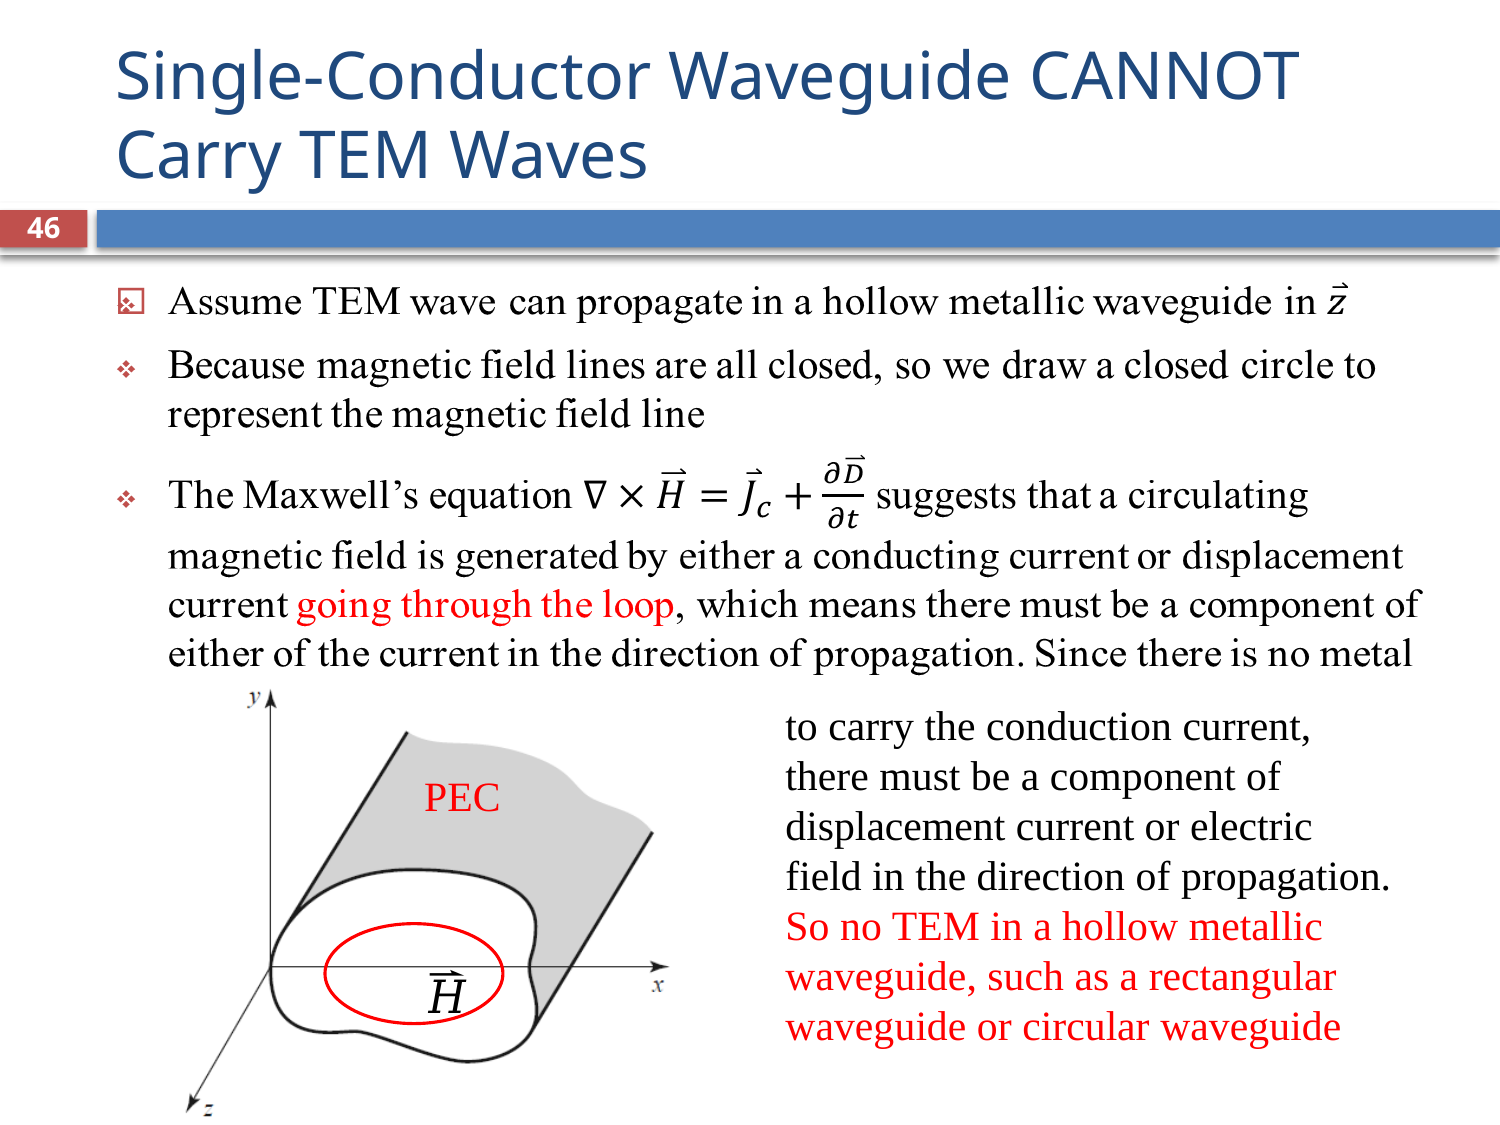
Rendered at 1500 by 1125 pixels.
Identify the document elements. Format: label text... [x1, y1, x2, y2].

text_box to carry the conduction current, there must be a component of displacement current or electric field in the direction of propagation. So no TEM in a hollow metallic waveguide, such as a rectangular waveguide or circular waveguide [770, 700, 1413, 1075]
list [100, 262, 1463, 700]
slide_number 46 [0, 208, 88, 249]
title Single-Conductor Waveguide CANNOT Carry TEM Waves [100, 24, 1450, 200]
picture [180, 685, 672, 1120]
